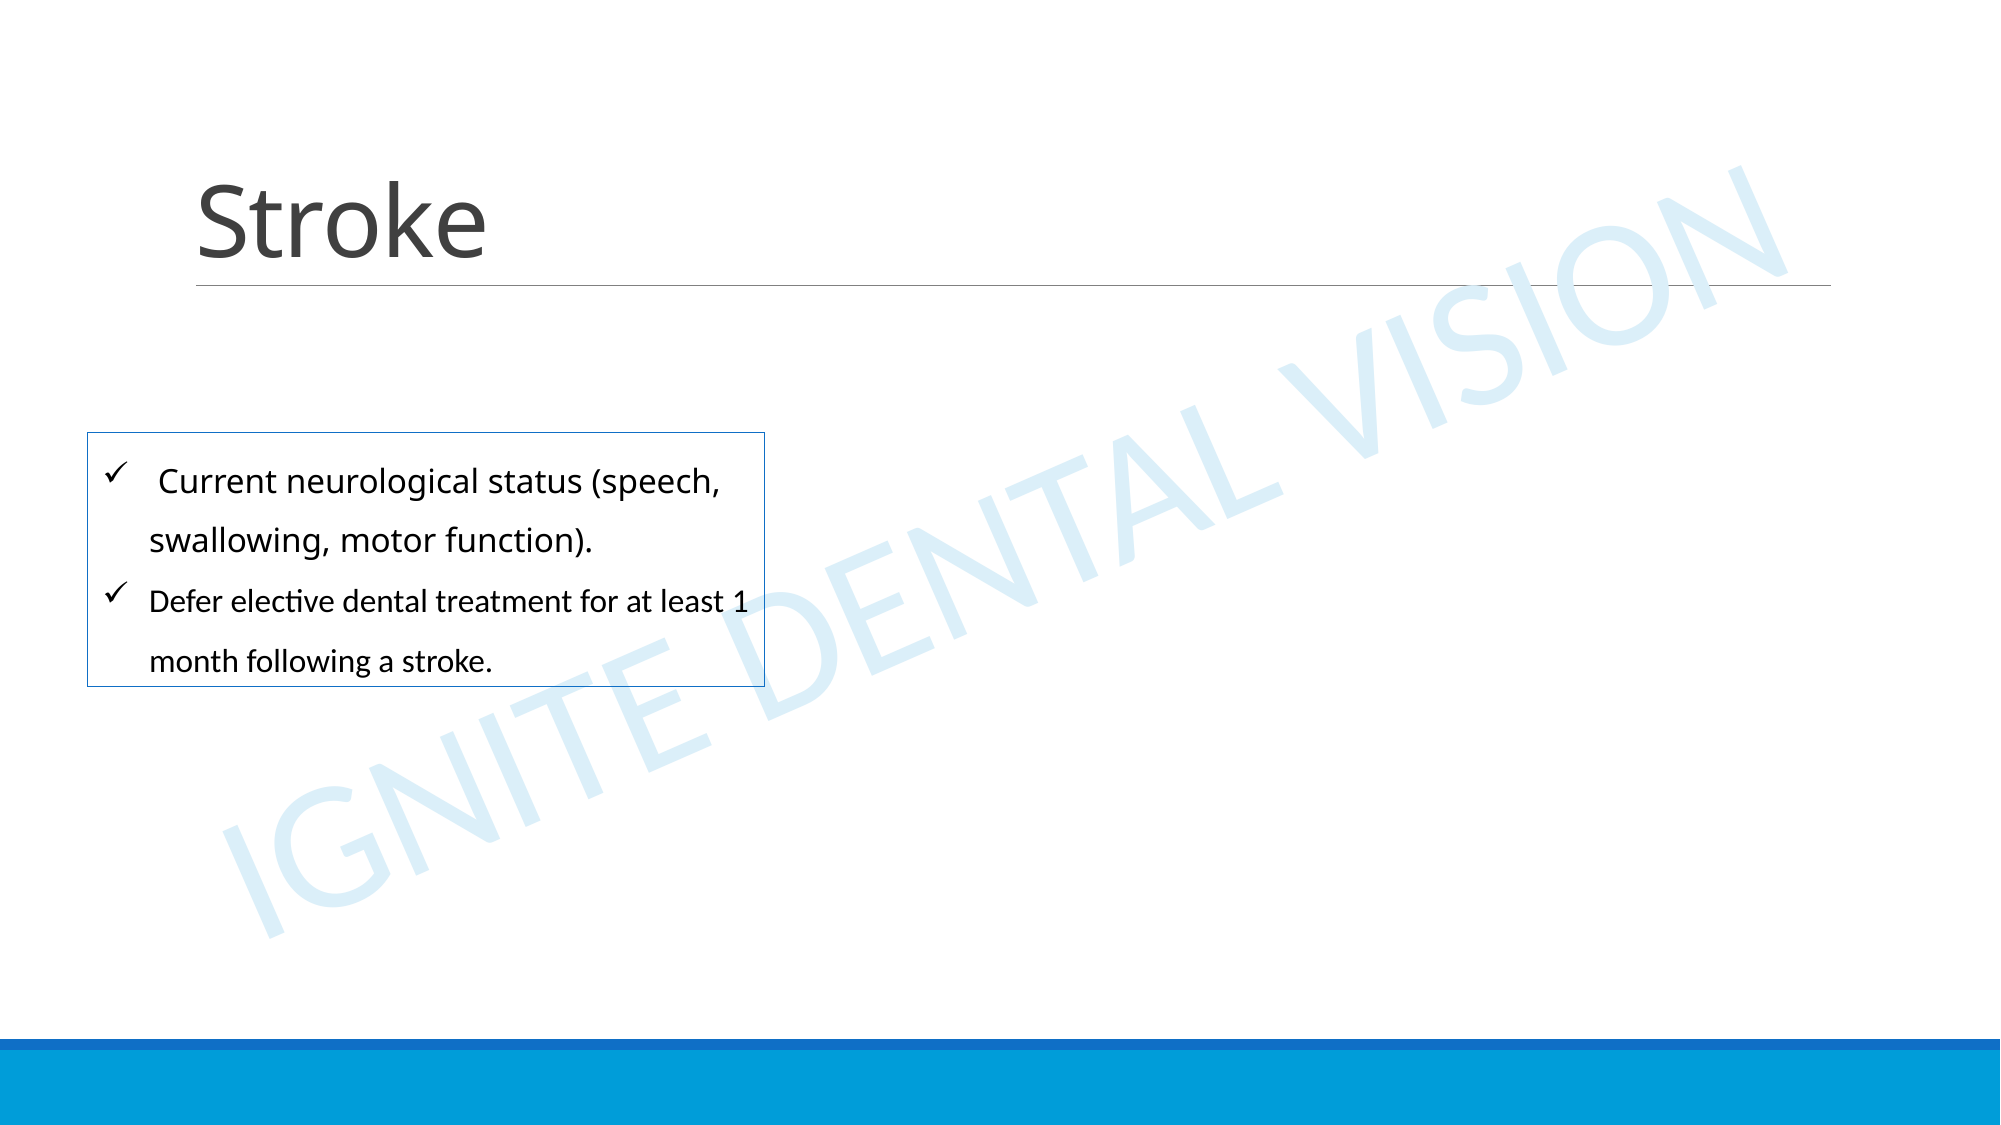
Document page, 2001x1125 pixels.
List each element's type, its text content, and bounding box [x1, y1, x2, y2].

text_box Current neurological status (speech, swallowing, motor function). Defer elective dental treatment for at least 1 month following a stroke. [87, 432, 765, 687]
title Stroke [180, 47, 1830, 285]
